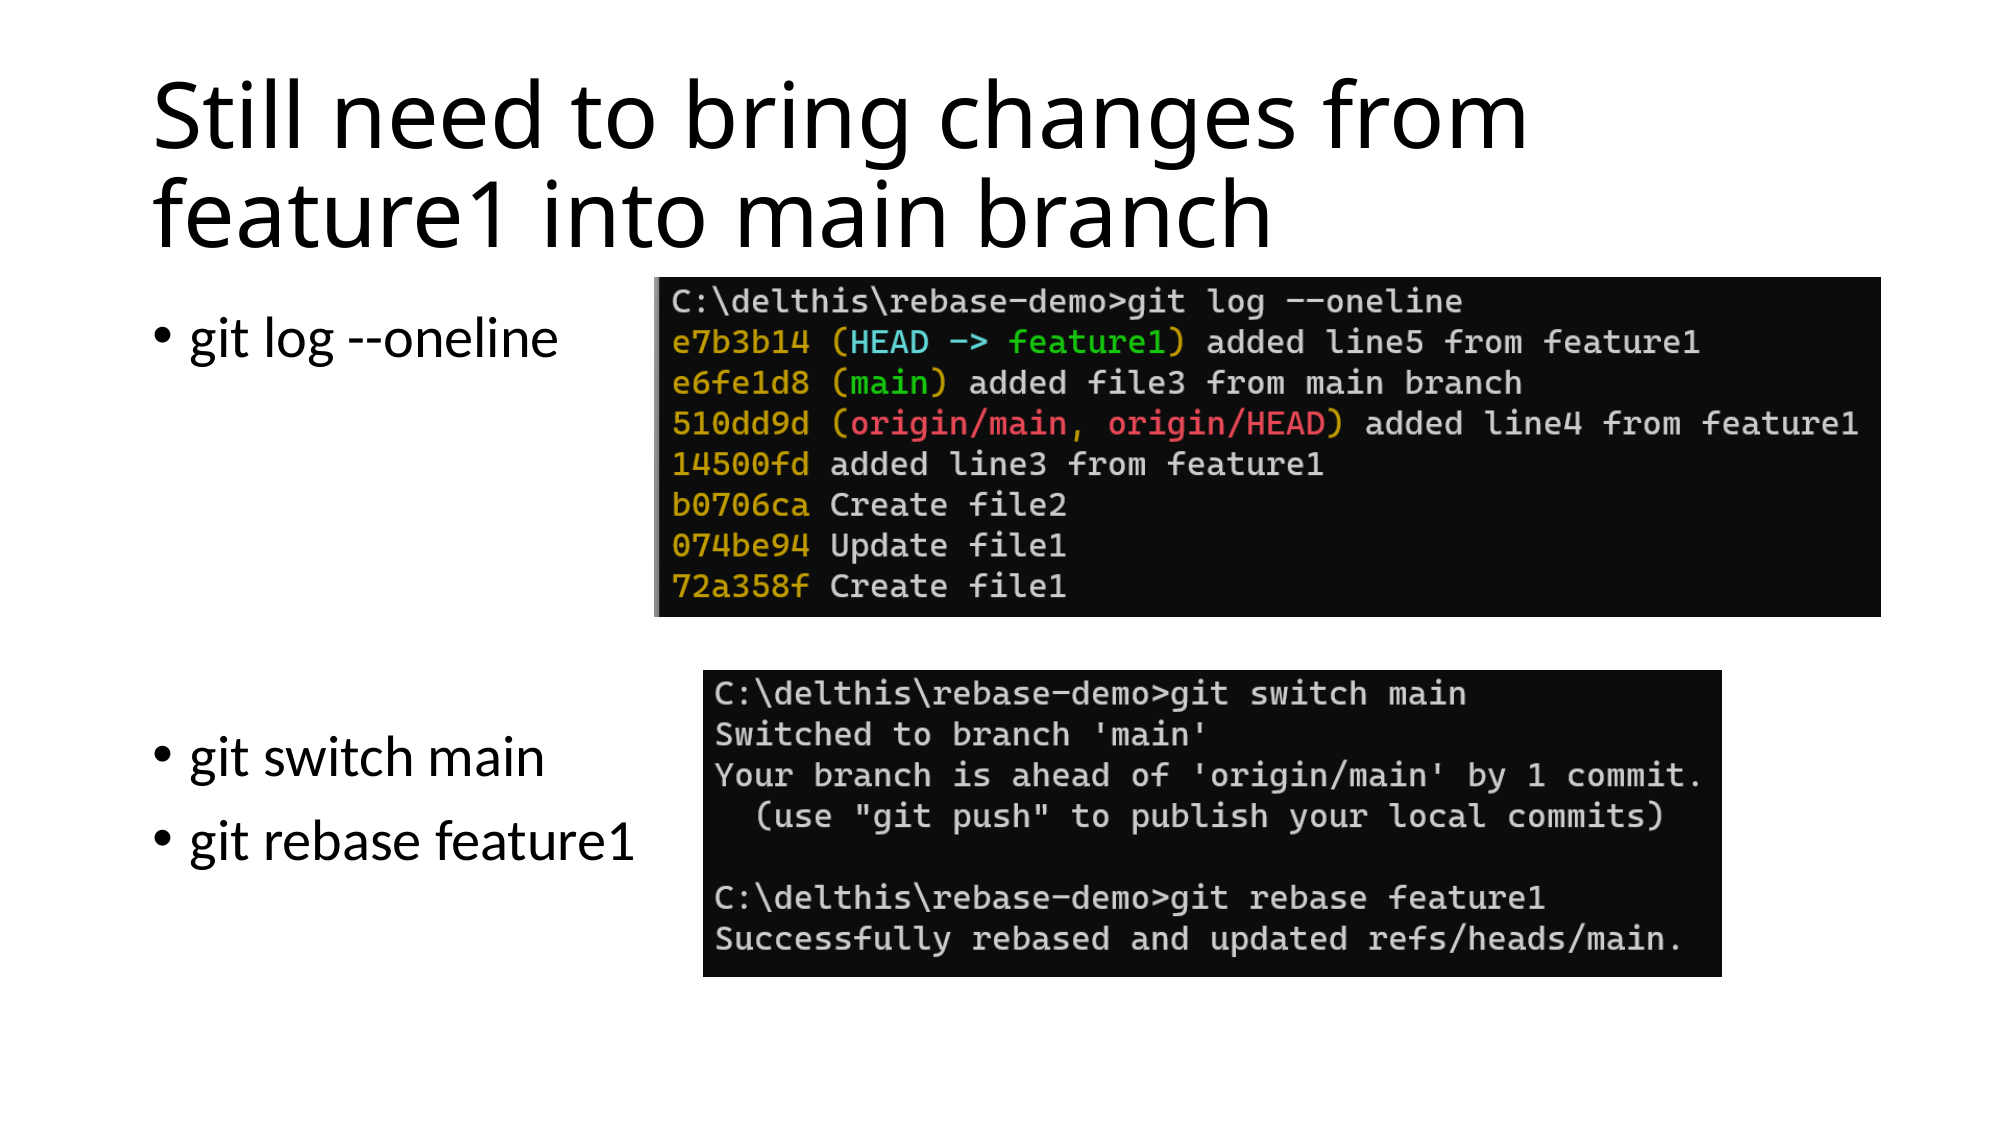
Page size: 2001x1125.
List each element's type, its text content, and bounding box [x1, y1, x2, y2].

list git log --oneline git switch main git rebase feature1 [137, 299, 1863, 1014]
picture [703, 670, 1722, 977]
picture [654, 277, 1881, 617]
title Still need to bring changes from feature1 into main branch [137, 59, 1863, 278]
